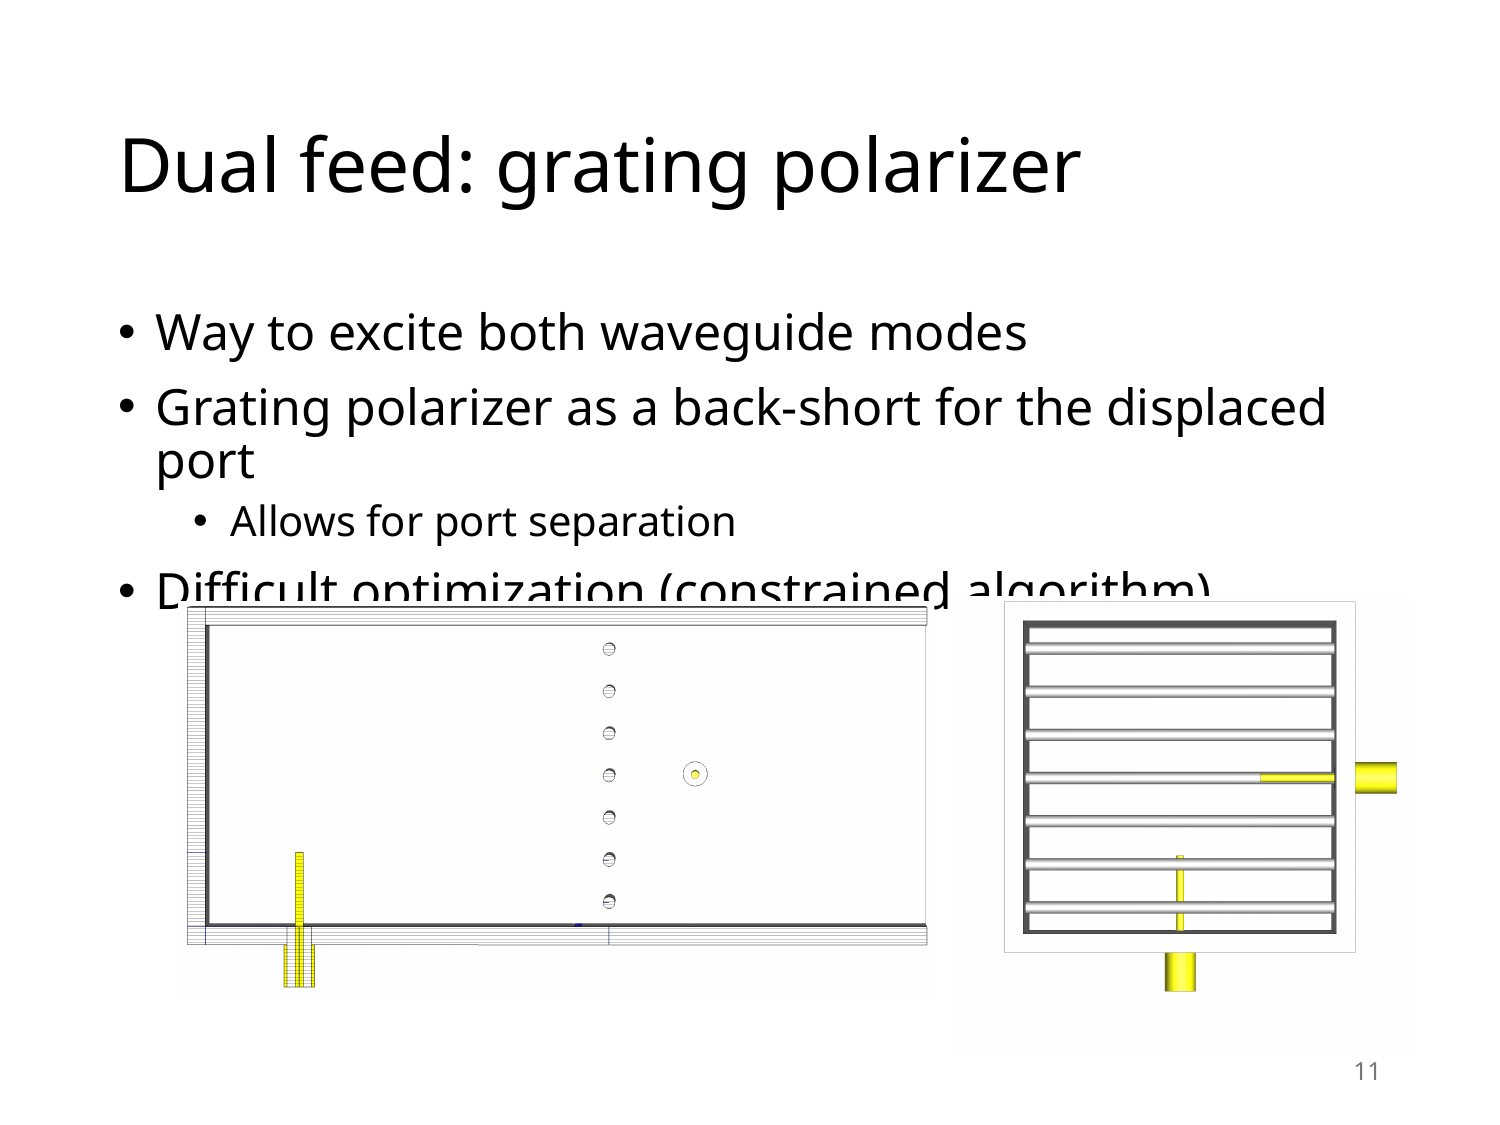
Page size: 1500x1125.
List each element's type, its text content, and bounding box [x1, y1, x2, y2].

list Way to excite both waveguide modes Grating polarizer as a back-short for the displaced port Allows for port separation Difficult optimization (constrained algorithm) [103, 299, 1397, 563]
picture [952, 595, 1413, 1055]
title Dual feed: grating polarizer [103, 59, 1397, 278]
slide_number 11 [1059, 1055, 1397, 1103]
picture [177, 601, 935, 997]
